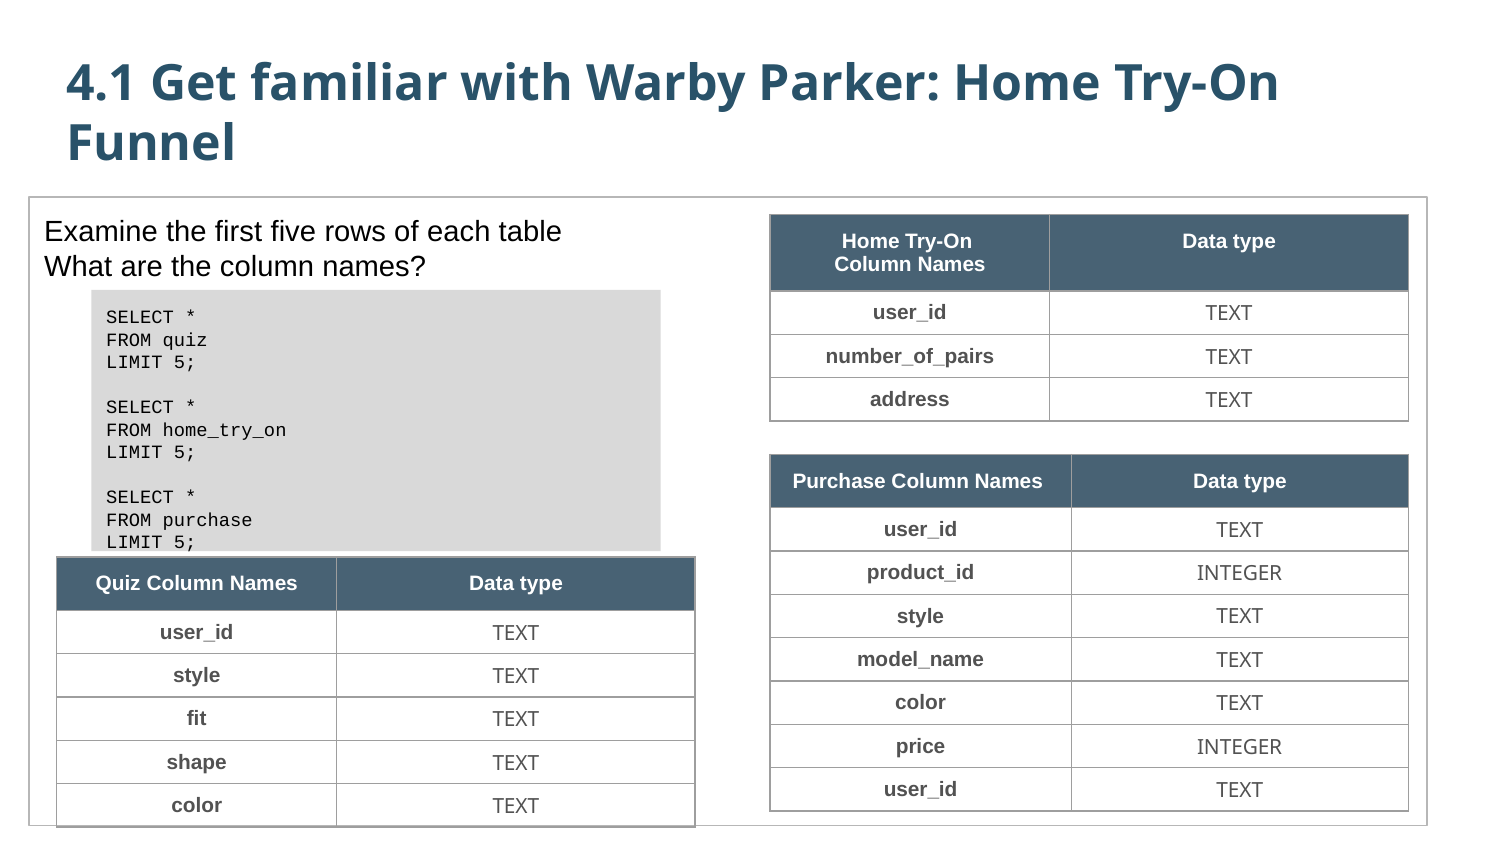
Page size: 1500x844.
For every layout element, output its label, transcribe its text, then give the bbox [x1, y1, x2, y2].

table_cell shape [57, 741, 336, 783]
table_cell TEXT [337, 741, 694, 783]
table_header Data type [337, 558, 694, 610]
table_cell color [771, 682, 1071, 724]
table_header Quiz Column Names [57, 558, 336, 610]
table_cell TEXT [337, 784, 694, 826]
table_cell TEXT [1050, 292, 1408, 334]
table_cell address [771, 378, 1049, 420]
table_cell TEXT [1072, 768, 1408, 810]
table_cell TEXT [1072, 508, 1408, 550]
table_cell TEXT [1050, 335, 1408, 377]
table_cell INTEGER [1072, 725, 1408, 767]
table_cell TEXT [1072, 638, 1408, 680]
table_cell user_id [771, 508, 1071, 550]
text_box 4.1 Get familiar with Warby Parker: Home Try-On Funnel [51, 48, 1449, 186]
table_cell number_of_pairs [771, 335, 1049, 377]
table_cell user_id [57, 611, 336, 653]
table_cell model_name [771, 638, 1071, 680]
table_cell user_id [771, 292, 1049, 334]
table_cell TEXT [337, 654, 694, 696]
table_cell TEXT [337, 698, 694, 740]
table_cell color [57, 784, 336, 826]
table_header Data type [1050, 215, 1408, 290]
text_box SELECT * FROM quiz LIMIT 5; SELECT * FROM home_try_on LIMIT 5; SELECT * FROM purchase LIMIT 5; [91, 289, 661, 552]
table_cell INTEGER [1072, 552, 1408, 594]
table_cell TEXT [1072, 595, 1408, 637]
table_cell fit [57, 698, 336, 740]
table_cell price [771, 725, 1071, 767]
table_cell TEXT [1050, 378, 1408, 420]
table_cell product_id [771, 552, 1071, 594]
table_cell TEXT [1072, 682, 1408, 724]
table_cell user_id [771, 768, 1071, 810]
table_cell style [57, 654, 336, 696]
table_header Data type [1072, 455, 1408, 507]
text_box Examine the first five rows of each table What are the column names? [29, 197, 1427, 826]
table_cell style [771, 595, 1071, 637]
table_header Purchase Column Names [771, 455, 1071, 507]
table_cell TEXT [337, 611, 694, 653]
table_header Home Try-On Column Names [771, 215, 1049, 290]
